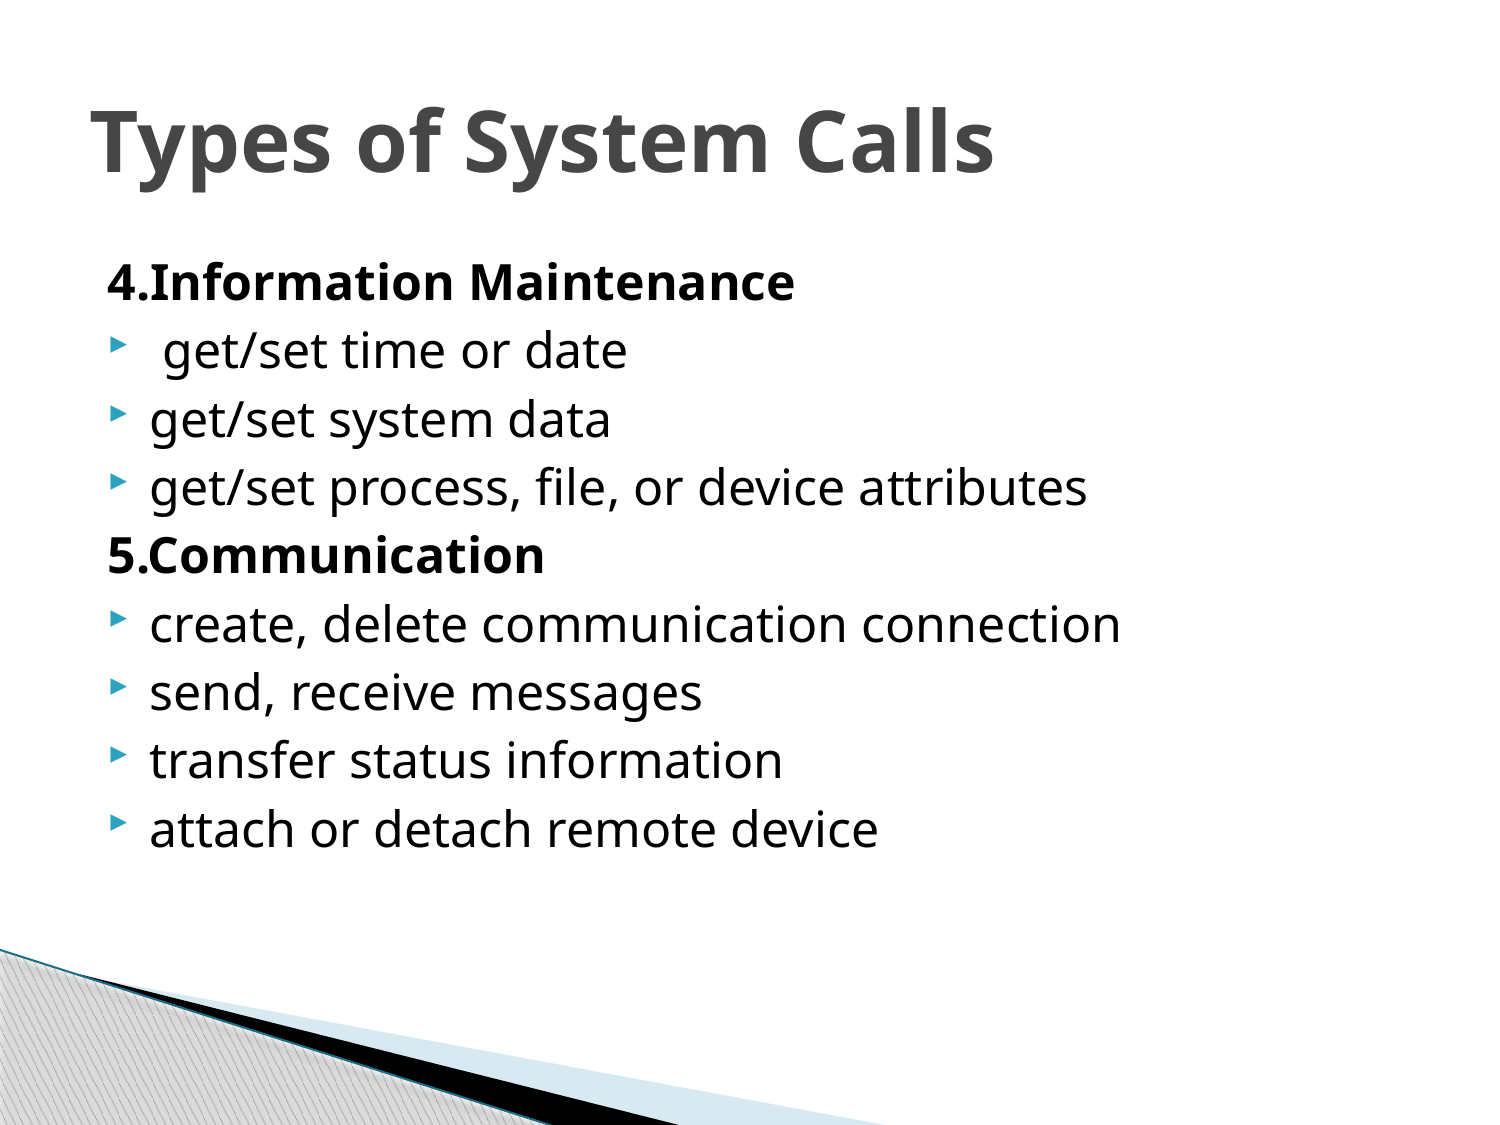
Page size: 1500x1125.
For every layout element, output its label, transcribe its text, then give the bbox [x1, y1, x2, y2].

title Types of System Calls [75, 45, 1425, 233]
list 4.Information Maintenance get/set time or date get/set system data get/set process, file, or device attributes 5.Communication create, delete communication connection send, receive messages transfer status information attach or detach remote device [75, 243, 1425, 986]
